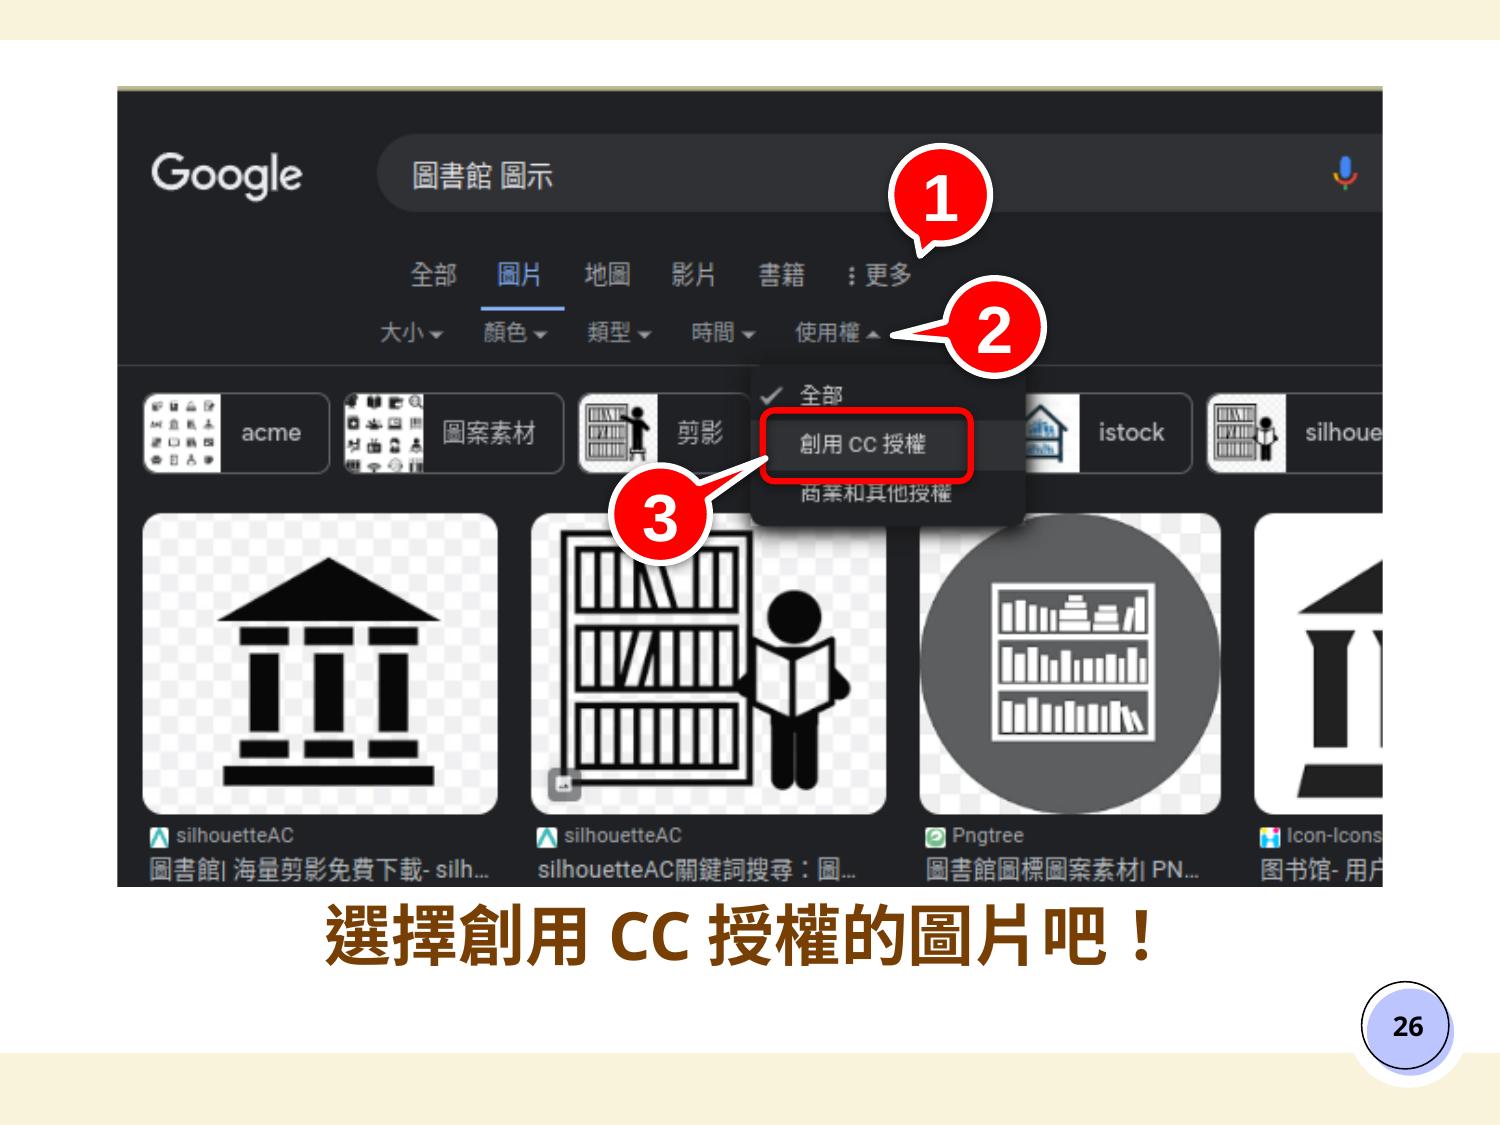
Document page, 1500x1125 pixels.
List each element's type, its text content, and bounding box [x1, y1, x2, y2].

picture [117, 85, 1383, 887]
title 選擇創用CC授權的圖片吧！ [117, 893, 1383, 989]
slide_number ‹#› [1363, 984, 1454, 1071]
